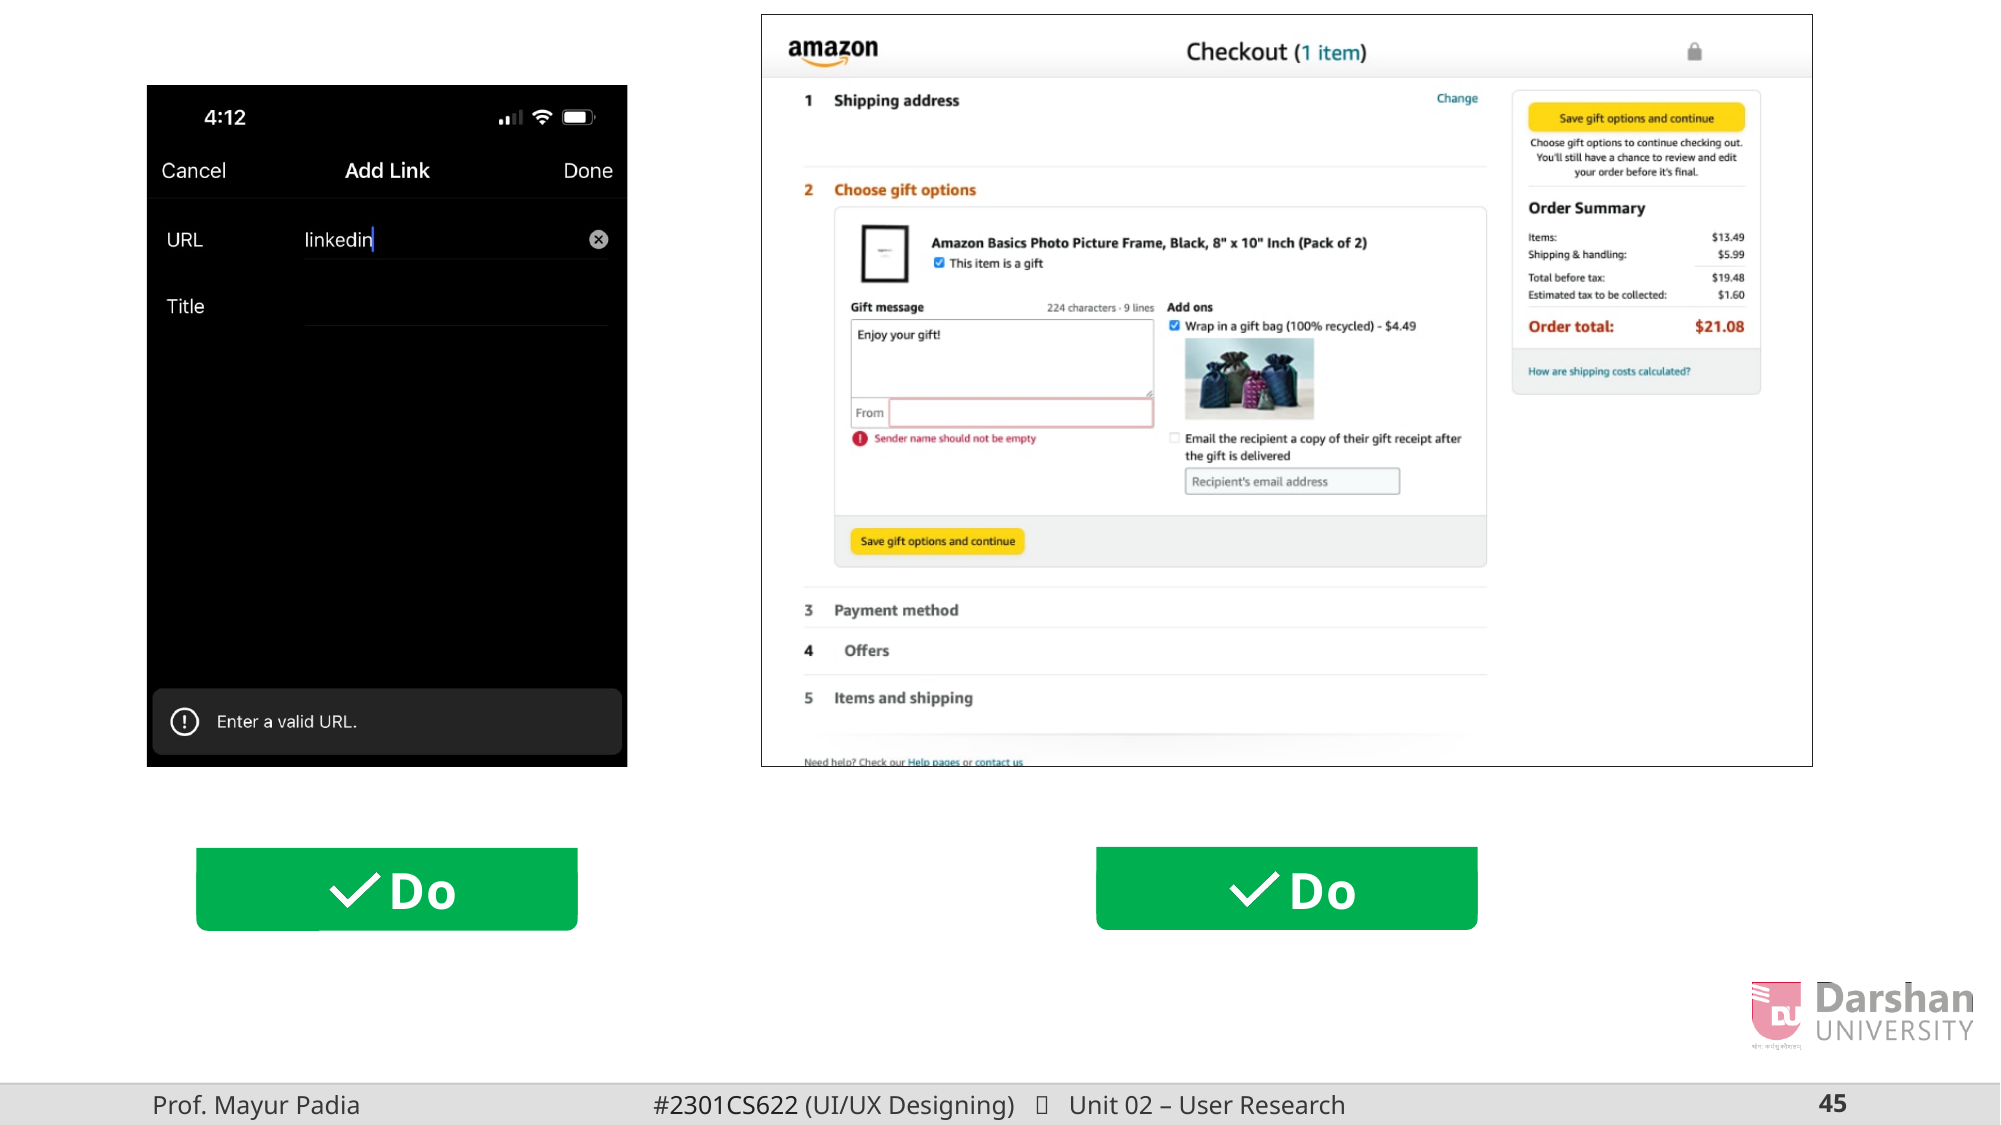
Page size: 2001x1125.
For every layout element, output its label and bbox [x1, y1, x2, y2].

text_box [1096, 846, 1478, 930]
picture [146, 85, 628, 767]
picture [761, 14, 1813, 767]
text_box [196, 847, 578, 931]
